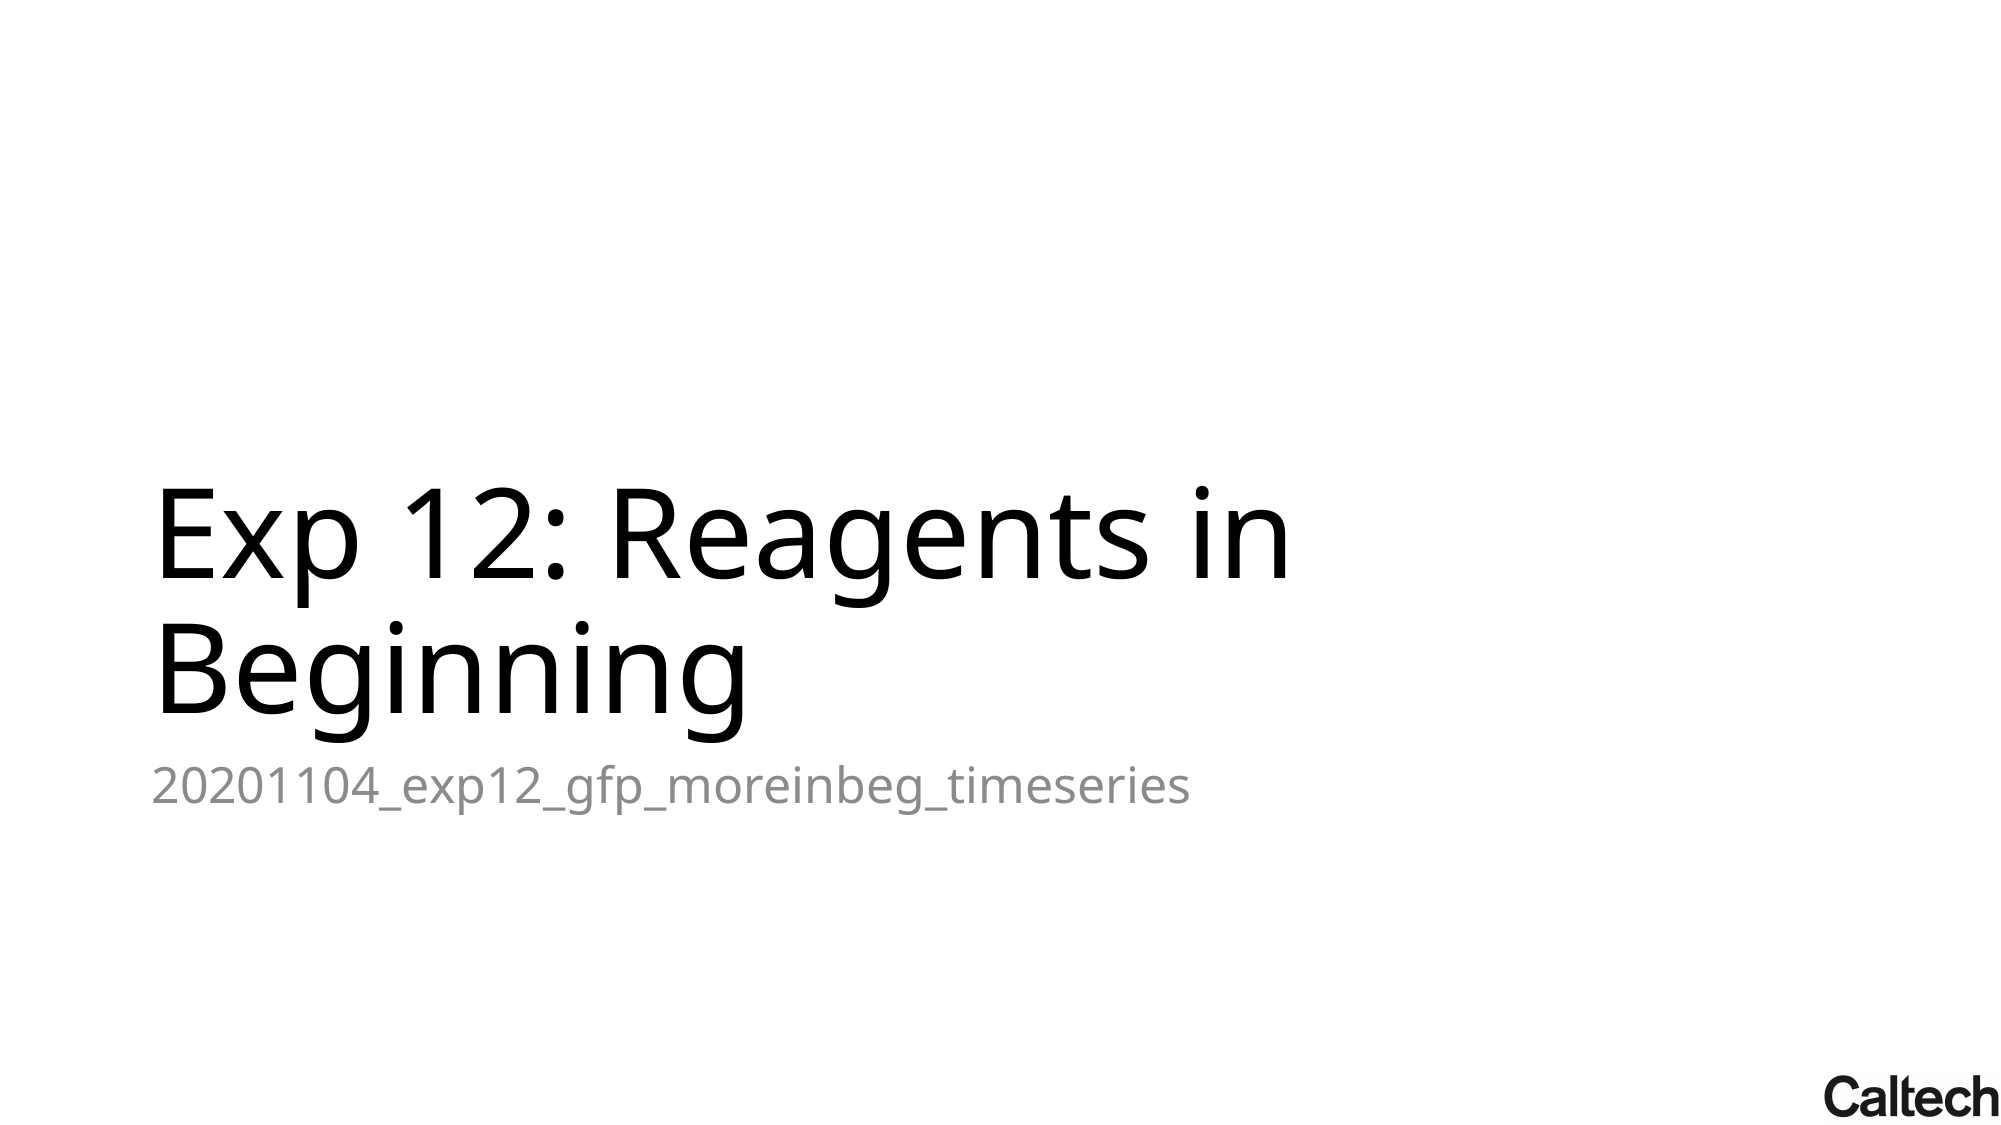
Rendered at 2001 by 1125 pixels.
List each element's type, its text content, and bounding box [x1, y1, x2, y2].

title Exp 12: Reagents in Beginning [136, 280, 1862, 749]
list 20201104_exp12_gfp_moreinbeg_timeseries [136, 752, 1862, 999]
picture [1823, 1068, 2000, 1125]
